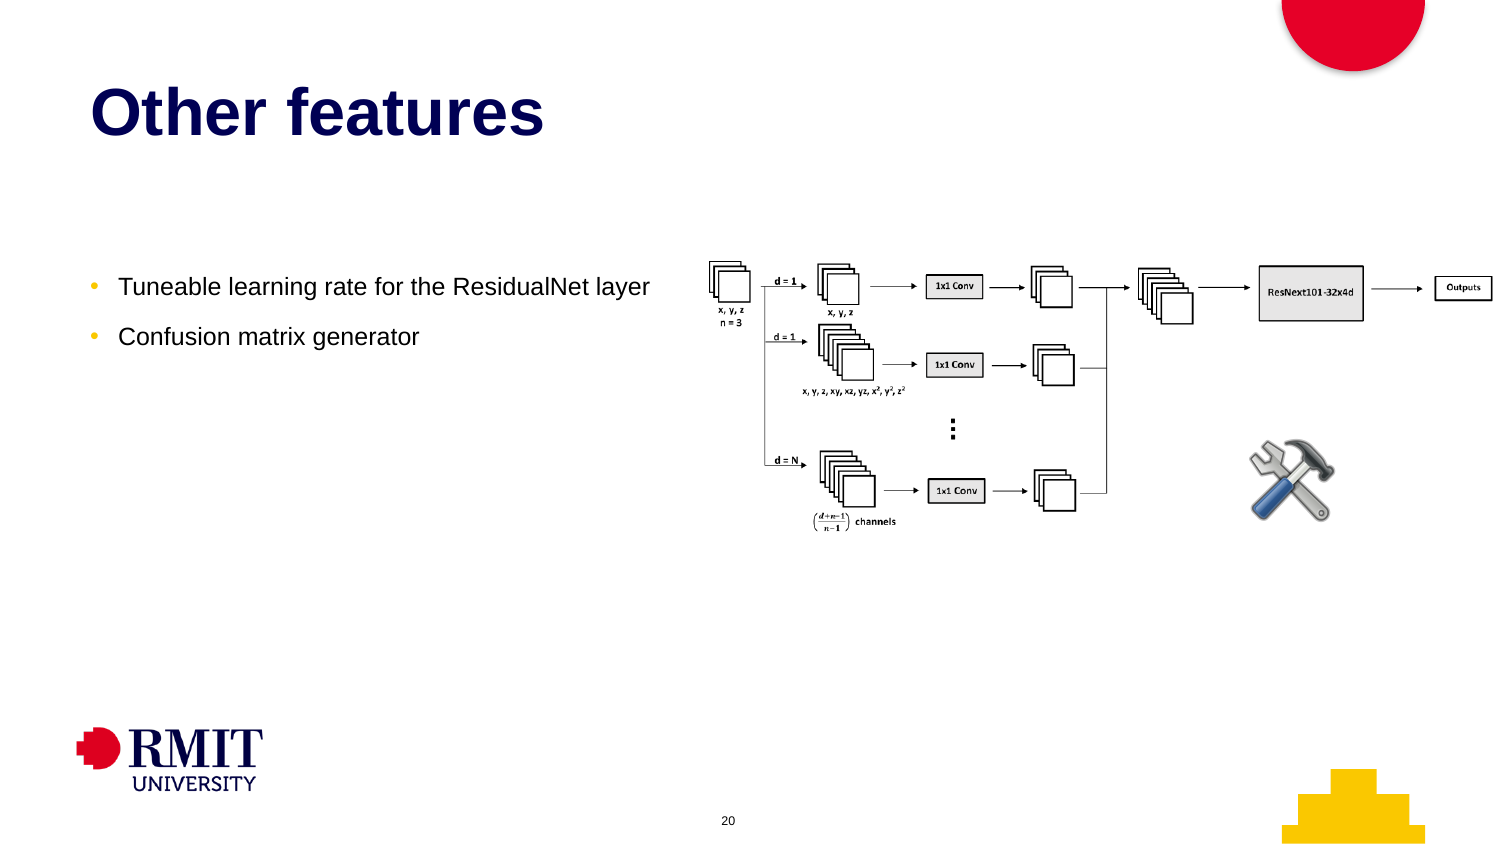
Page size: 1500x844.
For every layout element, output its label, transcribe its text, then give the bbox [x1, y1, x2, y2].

title Other features [75, 17, 1267, 201]
list Tuneable learning rate for the ResidualNet layer Confusion matrix generator [75, 248, 710, 697]
picture [57, 710, 281, 810]
picture [709, 261, 1497, 547]
